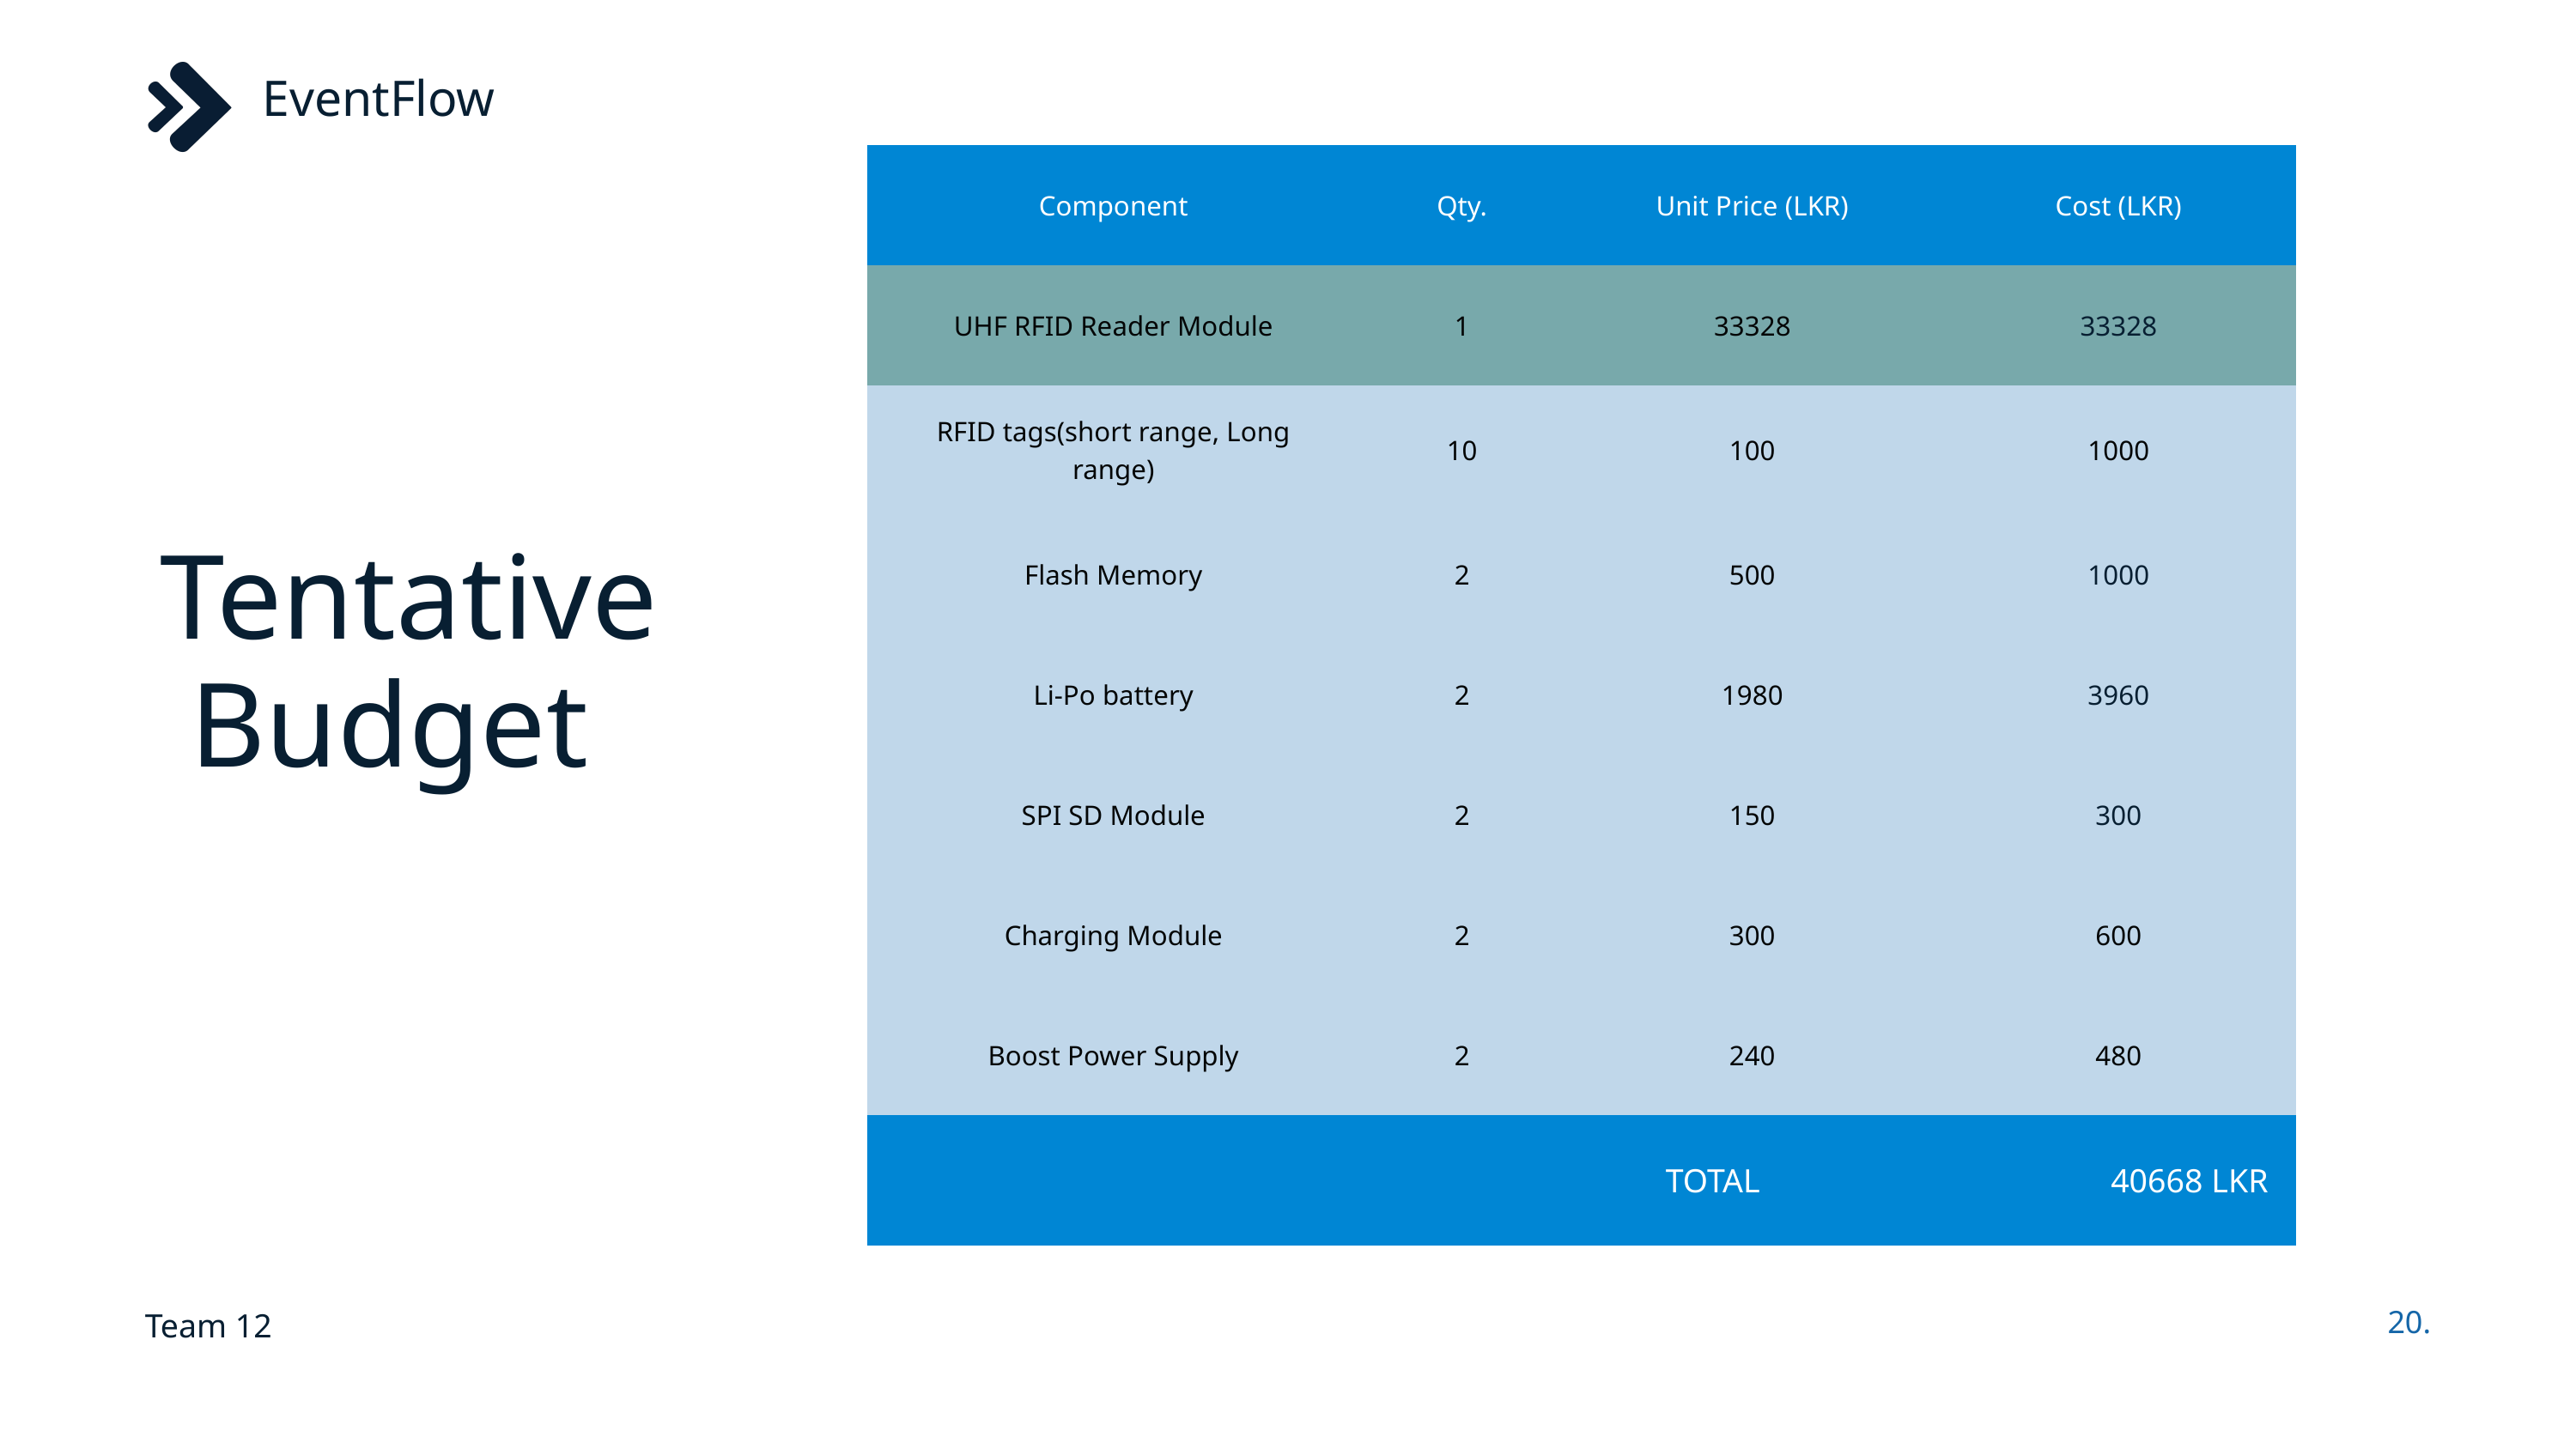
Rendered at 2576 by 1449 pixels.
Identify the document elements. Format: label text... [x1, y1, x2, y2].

table_cell 1980 [1564, 634, 1941, 755]
table_cell Charging Module [867, 875, 1360, 995]
table_cell 240 [1564, 995, 1941, 1115]
table_cell 10 [1360, 385, 1564, 514]
table_cell 1 [1360, 265, 1564, 385]
table_cell 2 [1360, 755, 1564, 875]
table_cell RFID tags(short range, Long range) [867, 385, 1360, 514]
table_cell 33328 [1564, 265, 1941, 385]
table_header Cost (LKR) [1941, 145, 2296, 265]
table_cell 3960 [1941, 634, 2296, 755]
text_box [144, 56, 511, 158]
table_header Unit Price (LKR) [1564, 145, 1941, 265]
table_cell 1000 [1941, 385, 2296, 514]
table_cell 150 [1564, 755, 1941, 875]
table_cell 480 [1941, 995, 2296, 1115]
table_cell 2 [1360, 514, 1564, 634]
table_cell 2 [1360, 875, 1564, 995]
table_header Qty. [1360, 145, 1564, 265]
table_cell Boost Power Supply [867, 995, 1360, 1115]
table_cell Flash Memory [867, 514, 1360, 634]
table_cell UHF RFID Reader Module [867, 265, 1360, 385]
table_cell 100 [1564, 385, 1941, 514]
table_cell 33328 [1941, 265, 2296, 385]
table_cell SPI SD Module [867, 755, 1360, 875]
table_cell 2 [1360, 634, 1564, 755]
text_box 20. [2348, 1308, 2432, 1340]
table_cell 600 [1941, 875, 2296, 995]
table_cell 300 [1564, 875, 1941, 995]
table_cell 300 [1941, 755, 2296, 875]
text_box Team 12 [144, 1295, 647, 1344]
table_cell 1000 [1941, 514, 2296, 634]
table_cell Li-Po battery [867, 634, 1360, 755]
table_cell 2 [1360, 995, 1564, 1115]
text_box Tentative Budget [160, 535, 867, 791]
table_cell TOTAL 40668 LKR [867, 1115, 2296, 1246]
table_header Component [867, 145, 1360, 265]
table_cell 500 [1564, 514, 1941, 634]
